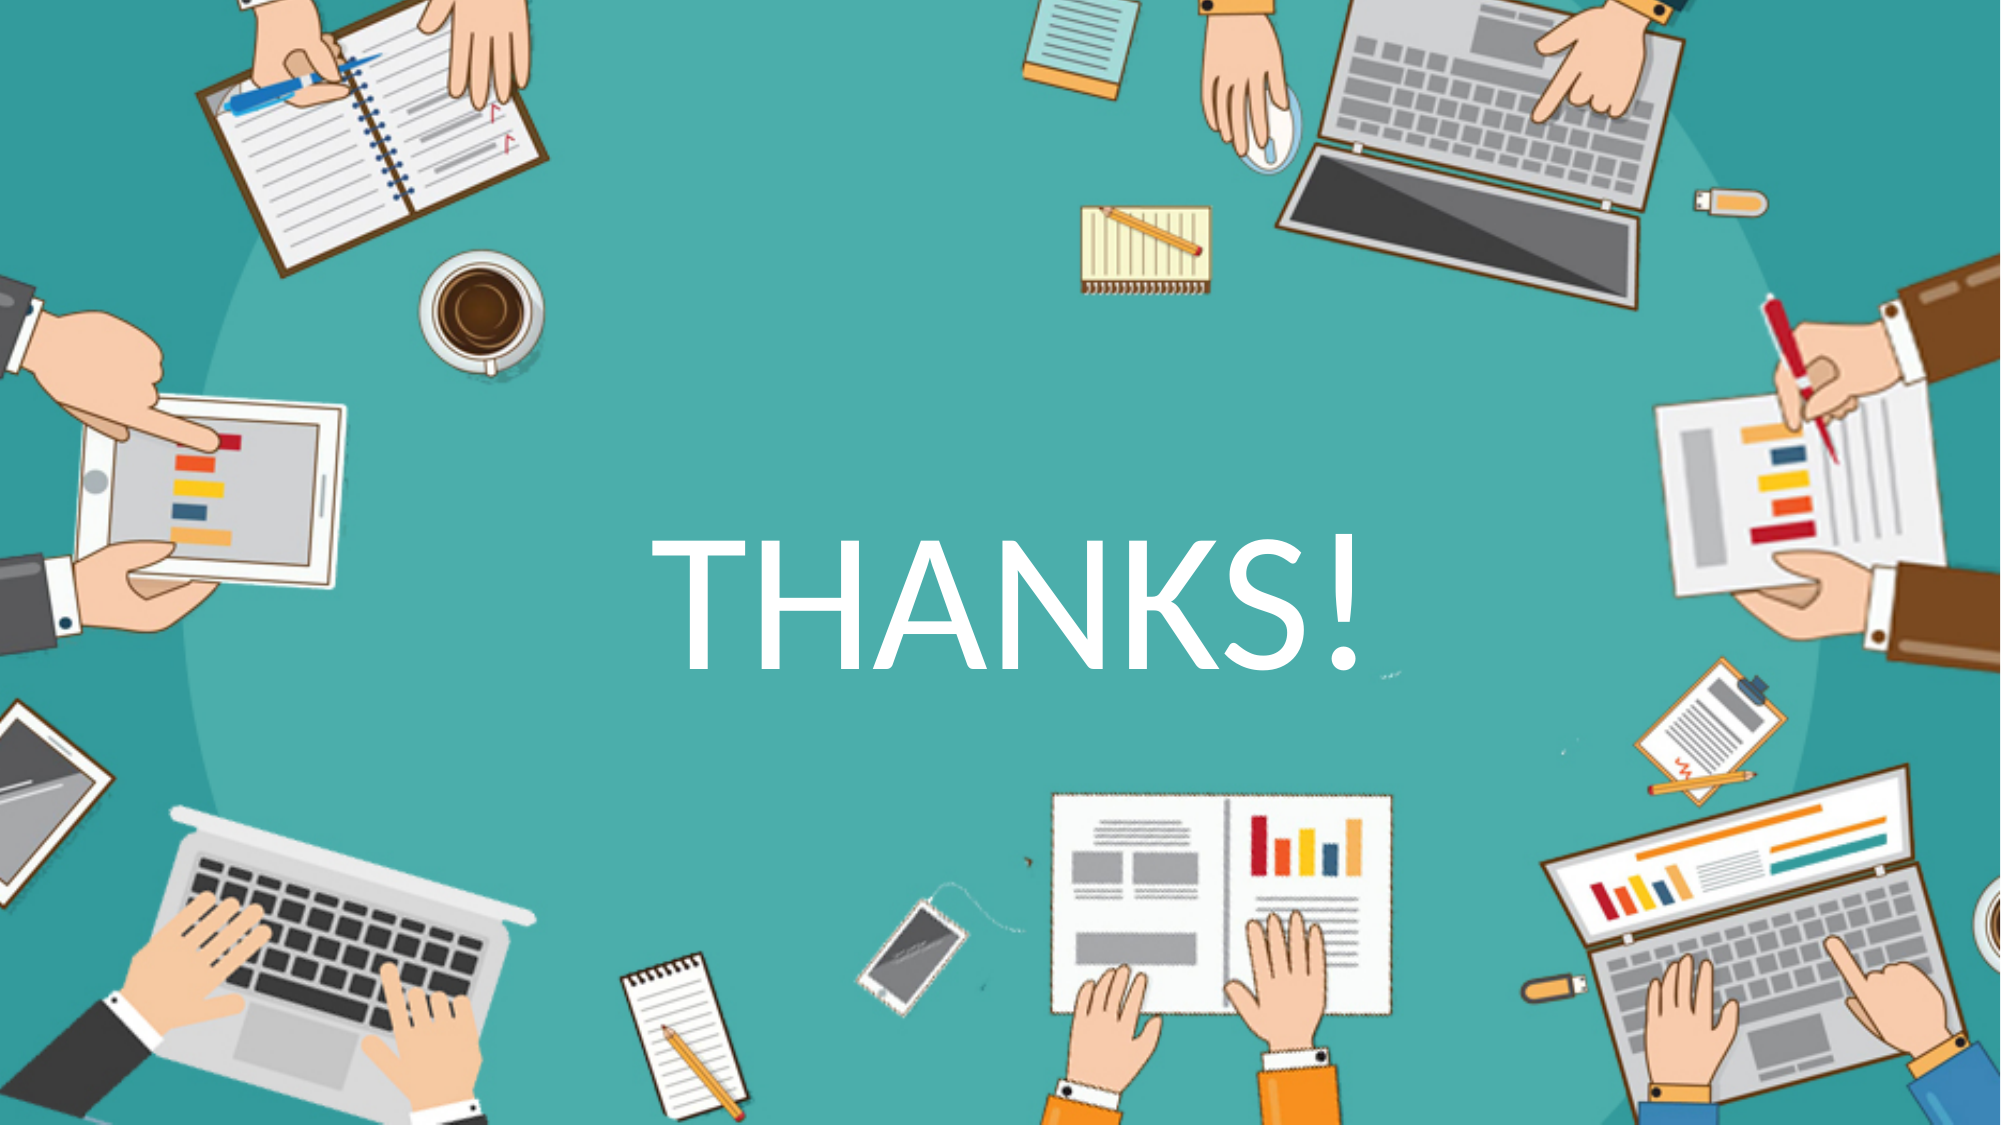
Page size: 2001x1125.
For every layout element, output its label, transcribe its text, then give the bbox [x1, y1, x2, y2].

text_box THANKS! [473, 342, 1554, 718]
picture [0, 0, 2001, 1125]
